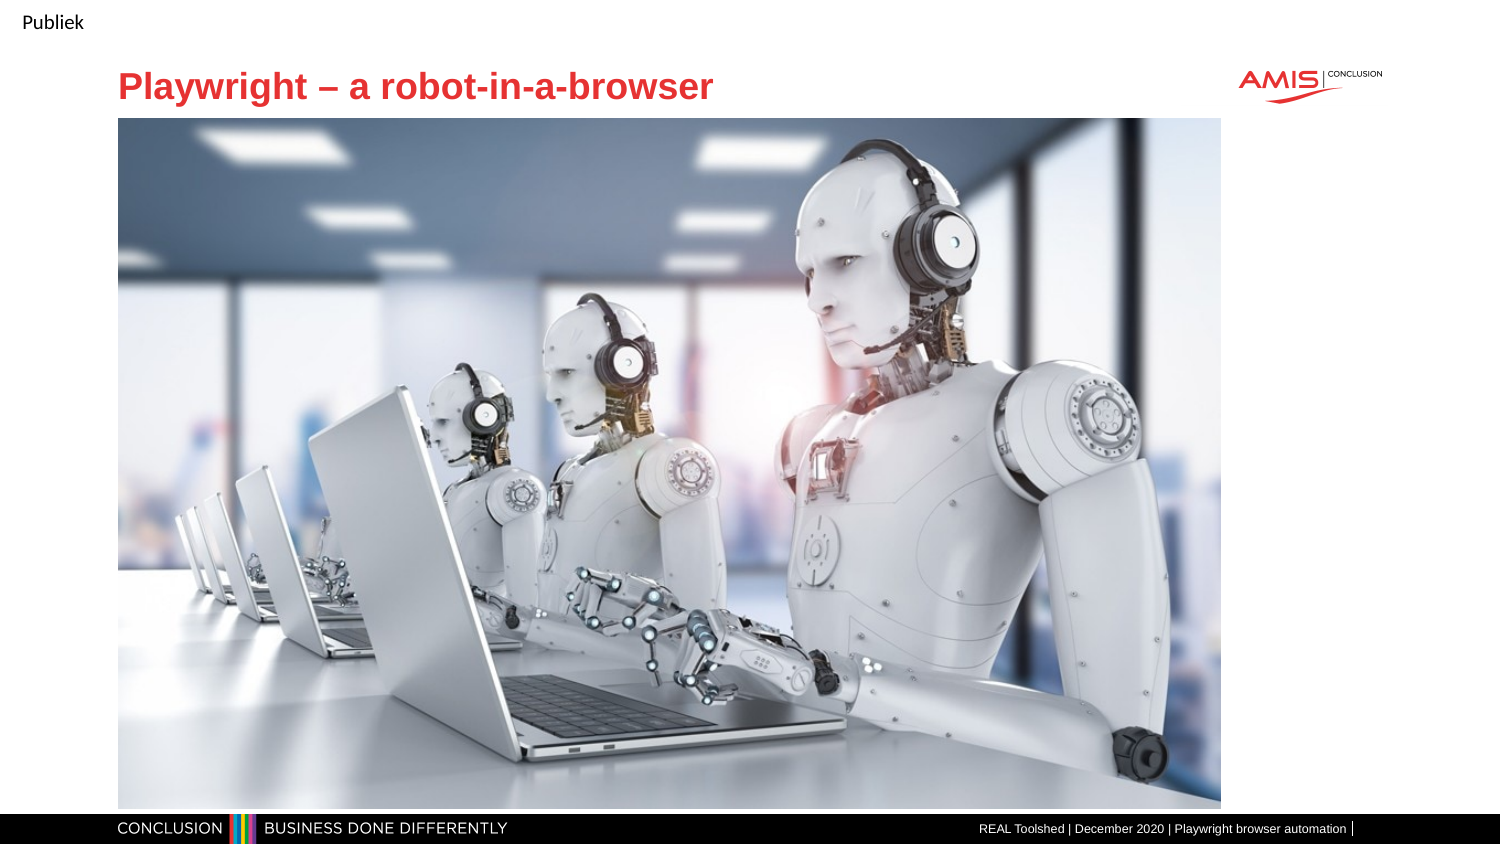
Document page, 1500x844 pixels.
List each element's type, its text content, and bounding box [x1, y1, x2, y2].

picture [118, 118, 1221, 809]
picture [1205, 59, 1388, 106]
footer REAL Toolshed | December 2020 | Playwright browser automation [814, 820, 1347, 839]
title Playwright – a robot-in-a-browser [118, 47, 1205, 118]
picture [239, 814, 1500, 844]
picture [0, 814, 236, 844]
